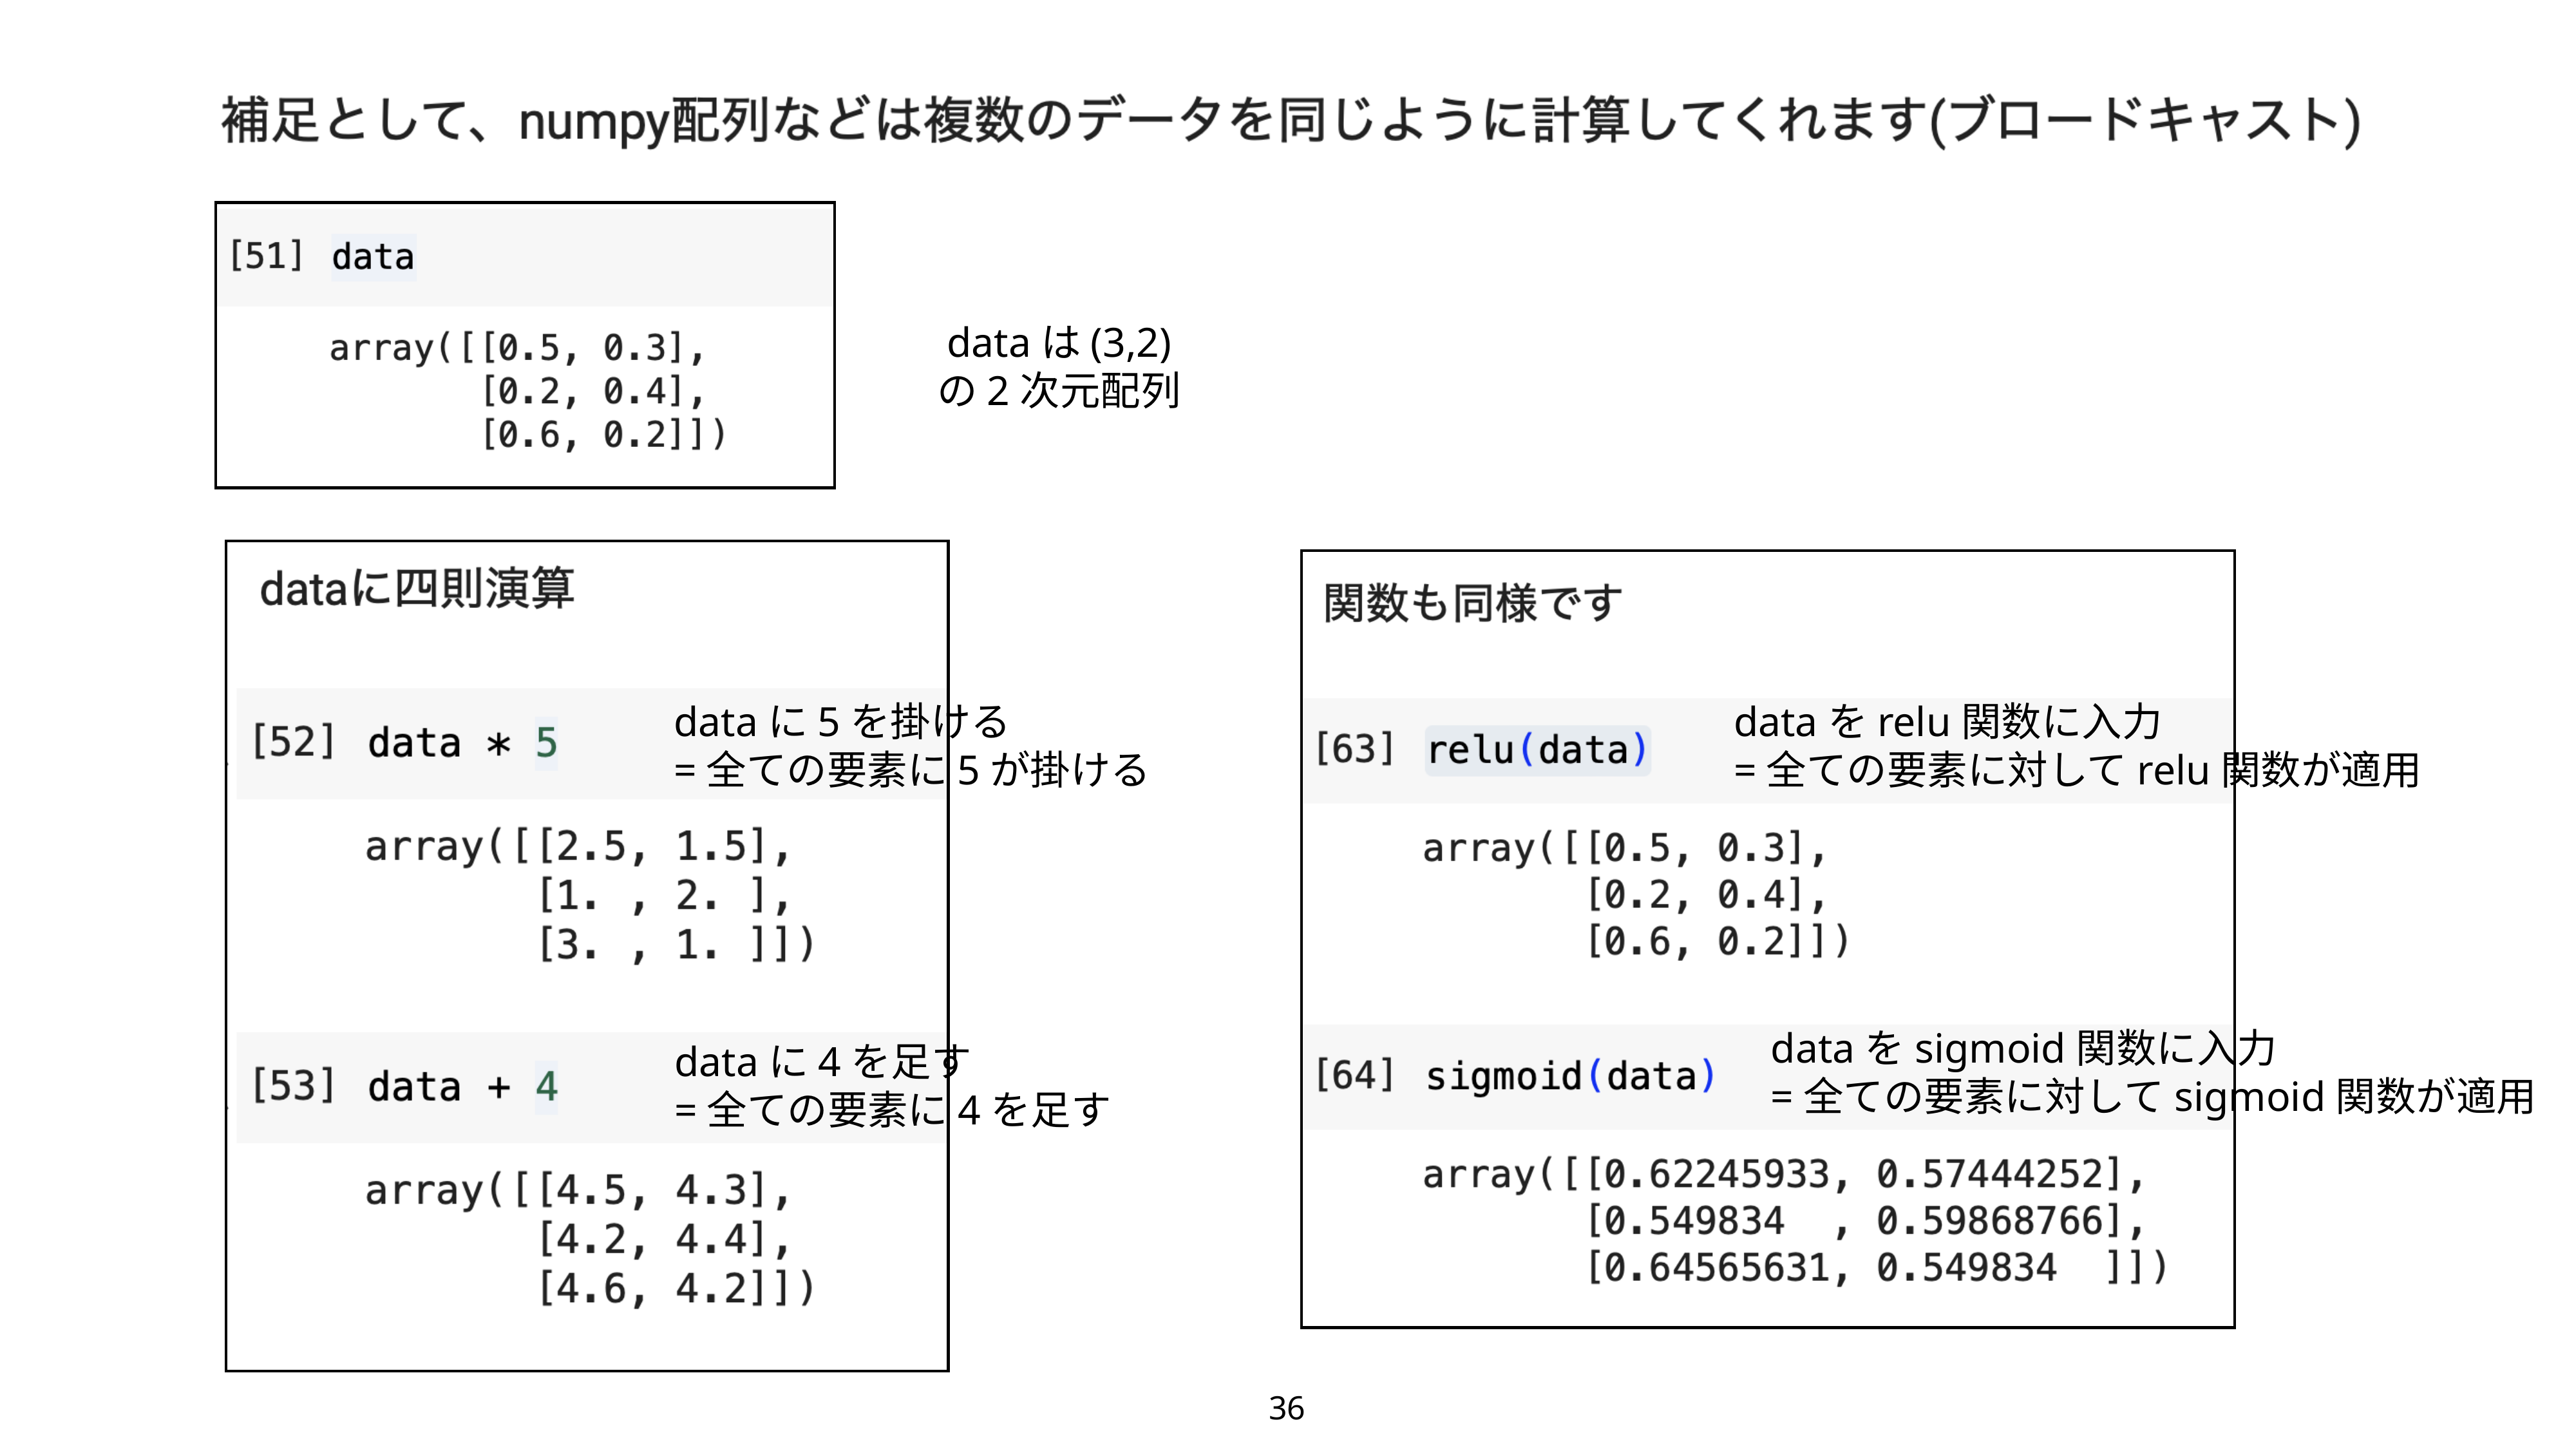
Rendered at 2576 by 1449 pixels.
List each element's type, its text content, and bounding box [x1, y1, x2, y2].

text_box dataをrelu関数に入力 =全ての要素に対してrelu関数が適用 [2234, 690, 2427, 799]
text_box dataをsigmoid関数に入力 =全ての要素に対してsigmoid関数が適用 [2234, 1017, 2543, 1124]
text_box dataは(3,2) の2次元配列 [932, 311, 1186, 419]
picture [216, 204, 833, 487]
text_box dataに5を掛ける =全ての要素に5が掛ける [947, 690, 1157, 799]
picture [1303, 551, 2234, 1327]
text_box dataに4を足す =全ての要素に4を足す [947, 1030, 1117, 1139]
picture [227, 542, 947, 1370]
slide_number 36 [1263, 1381, 1312, 1431]
picture [195, 56, 2381, 190]
